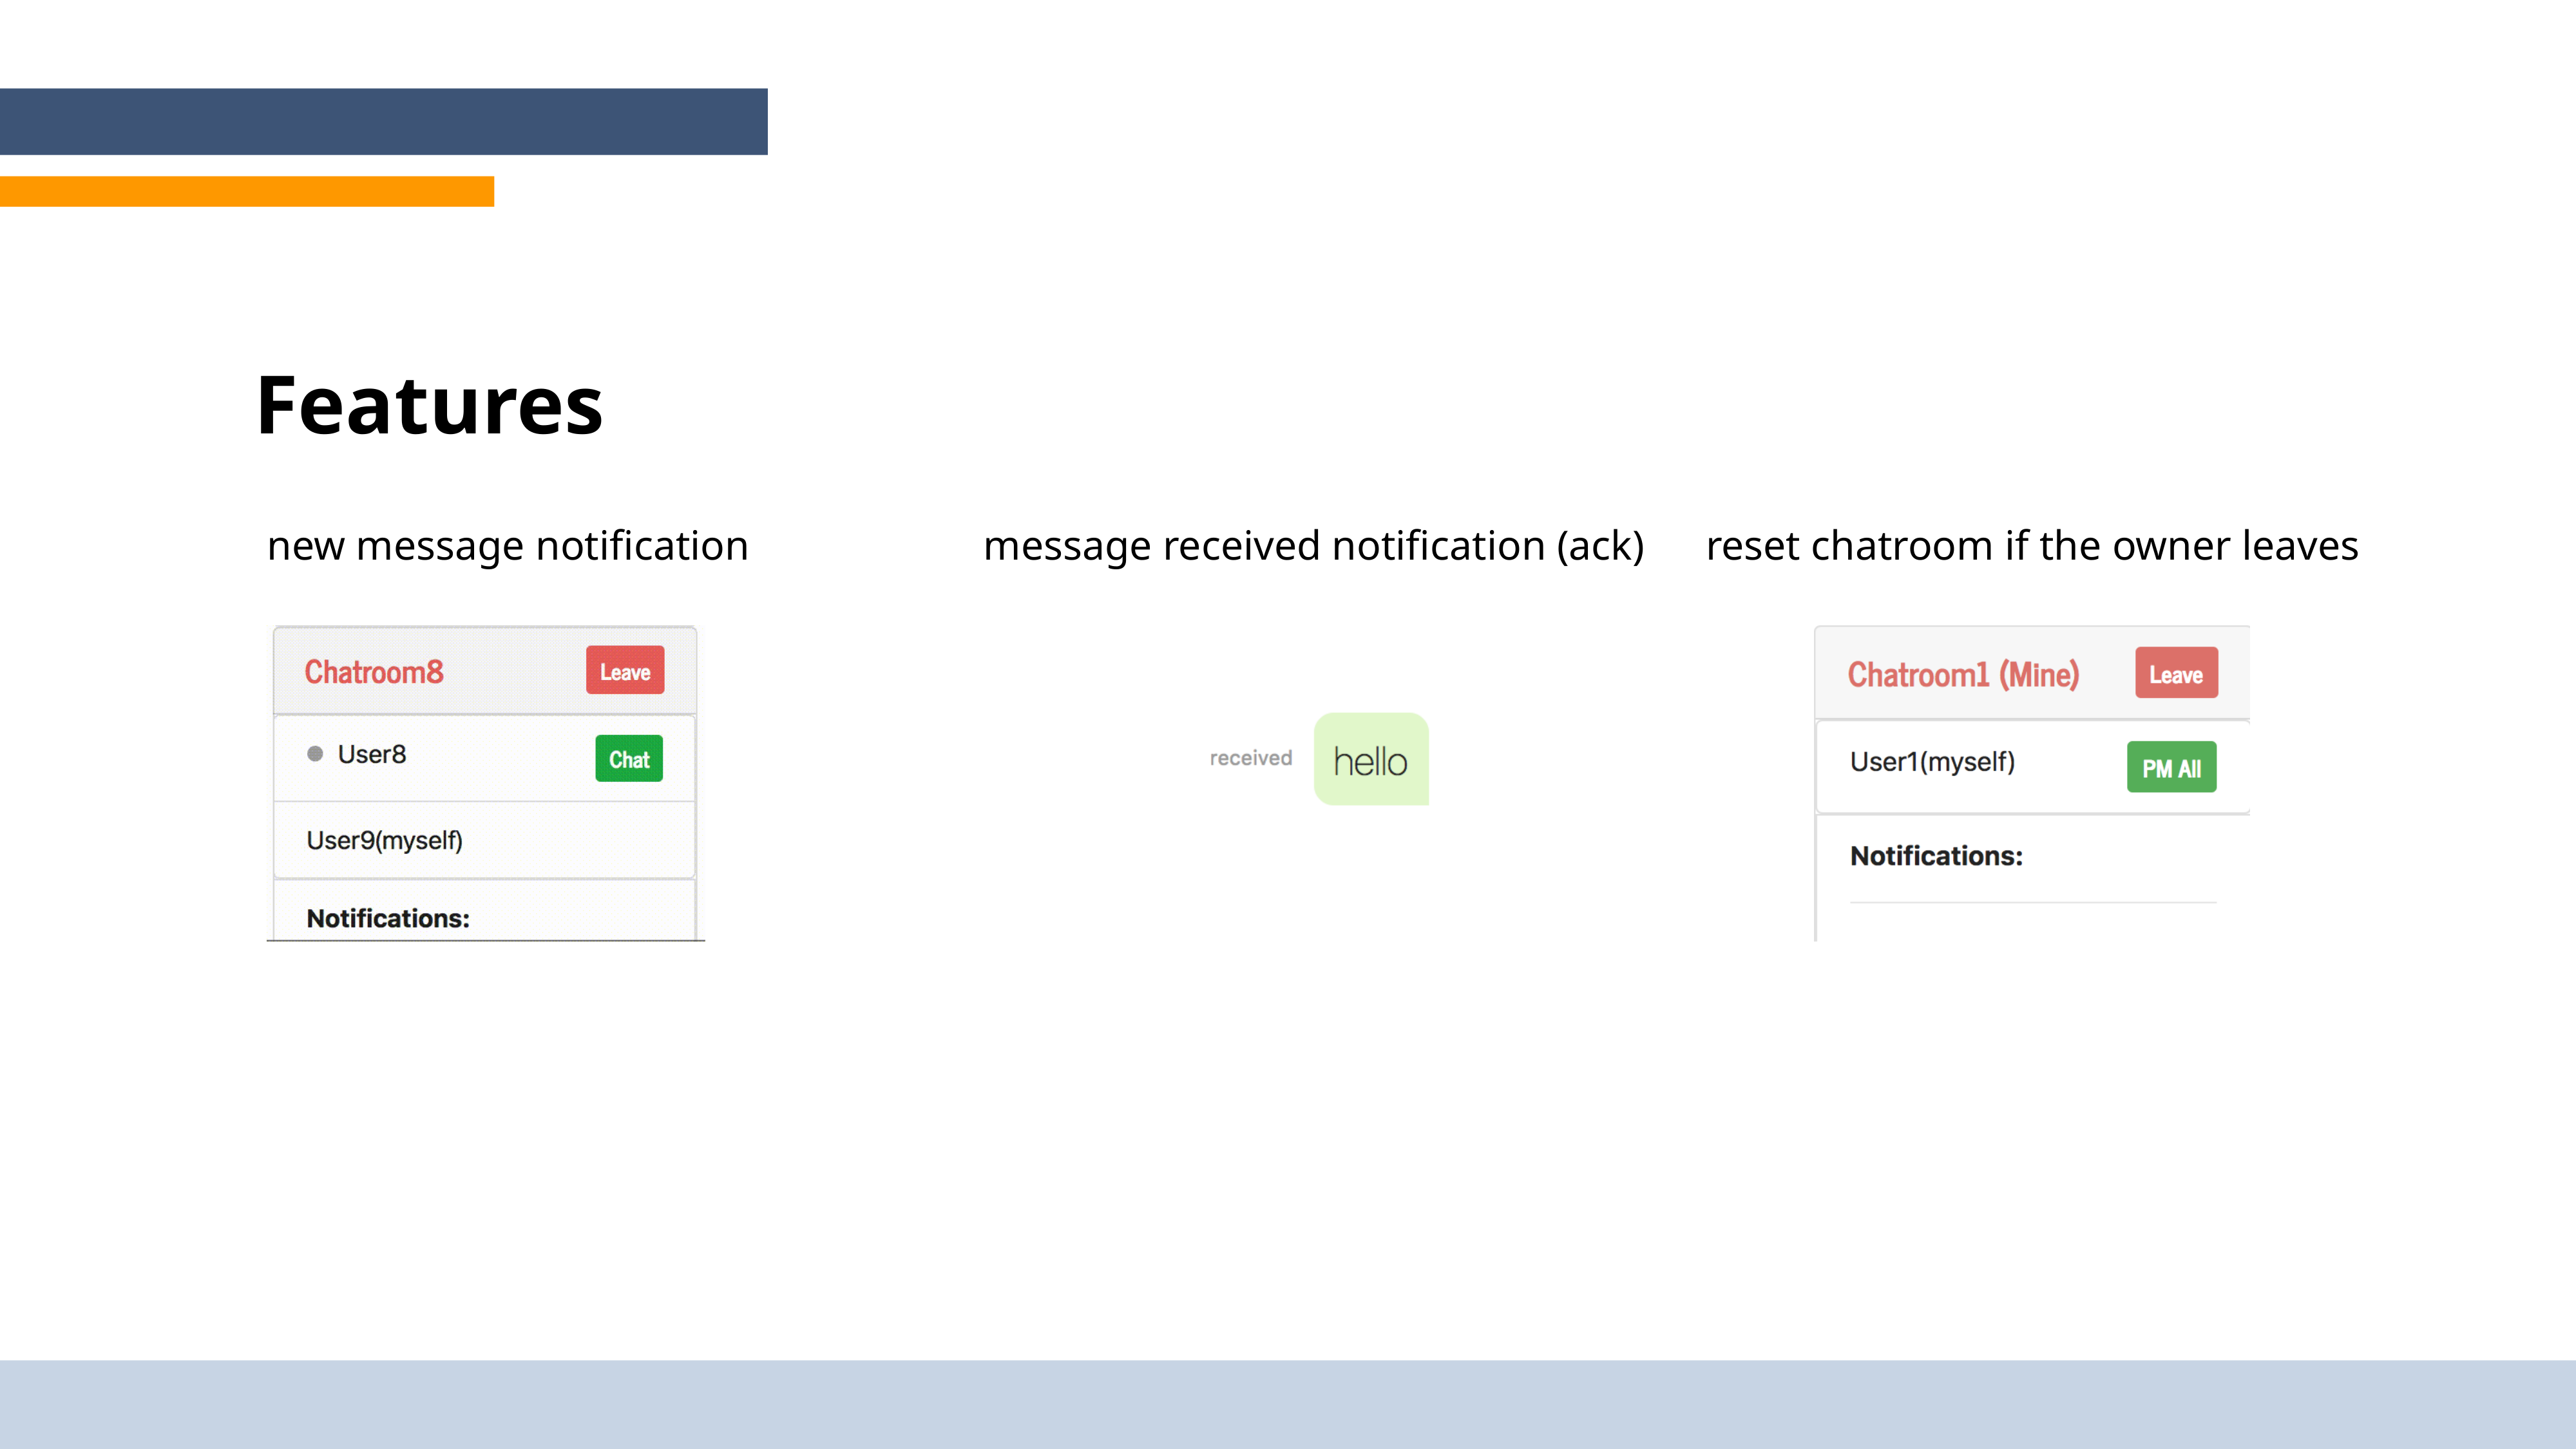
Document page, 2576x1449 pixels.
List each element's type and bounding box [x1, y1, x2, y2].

picture [1096, 685, 1480, 882]
picture [267, 625, 705, 942]
text_box [0, 1360, 2576, 1449]
text_box [0, 88, 768, 207]
picture [1814, 625, 2250, 942]
text_box [244, 348, 2435, 1097]
